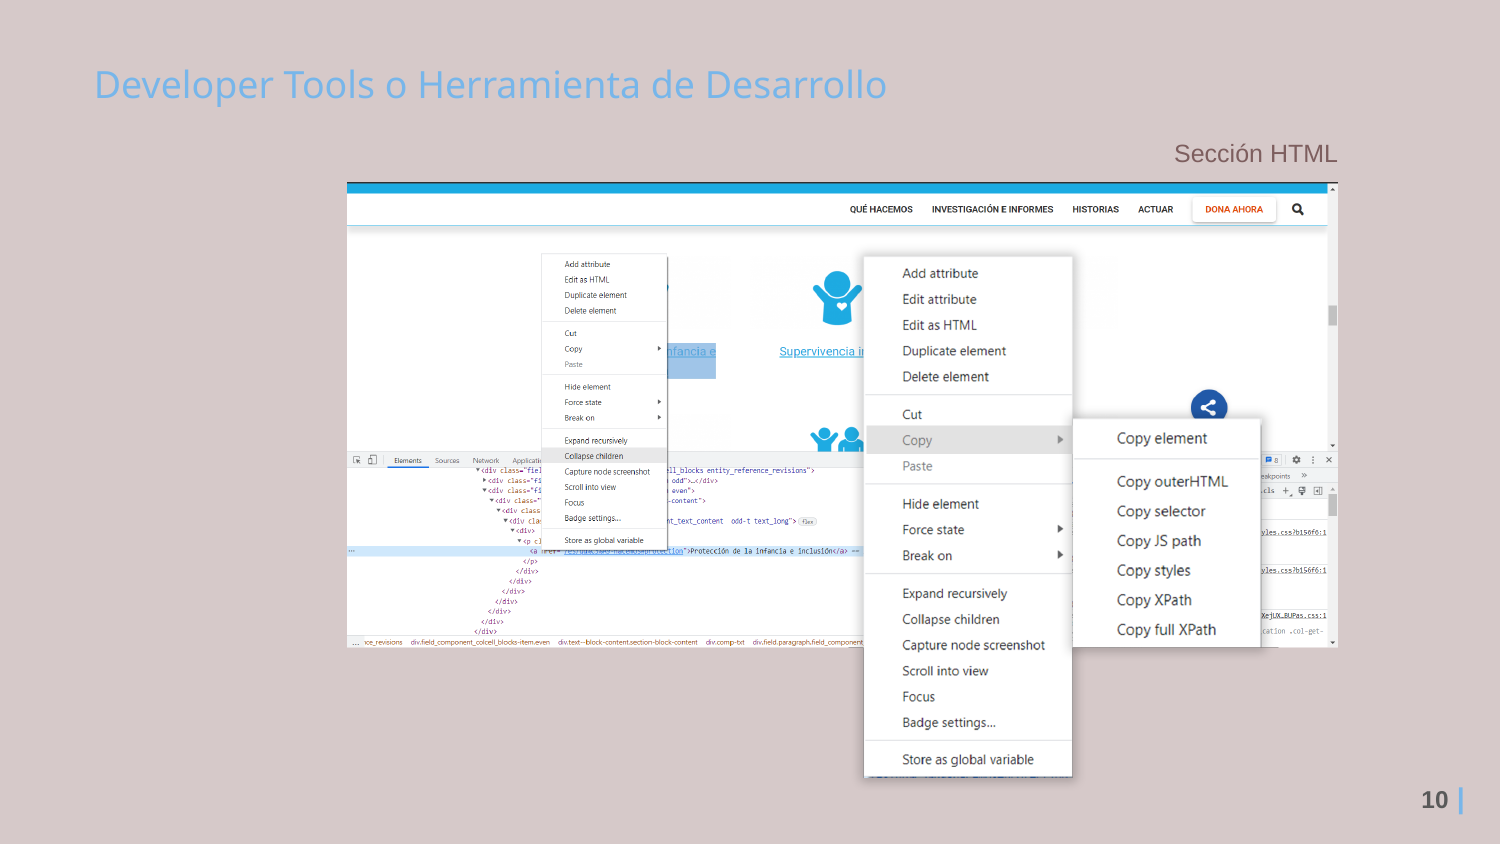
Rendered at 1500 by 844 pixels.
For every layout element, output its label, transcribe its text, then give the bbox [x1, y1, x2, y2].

text_box Sección HTML [225, 122, 1354, 182]
slide_number ‹#› | [1389, 764, 1480, 830]
picture [347, 182, 1338, 794]
text_box Developer Tools o Herramienta de Desarrollo [78, 46, 1092, 122]
